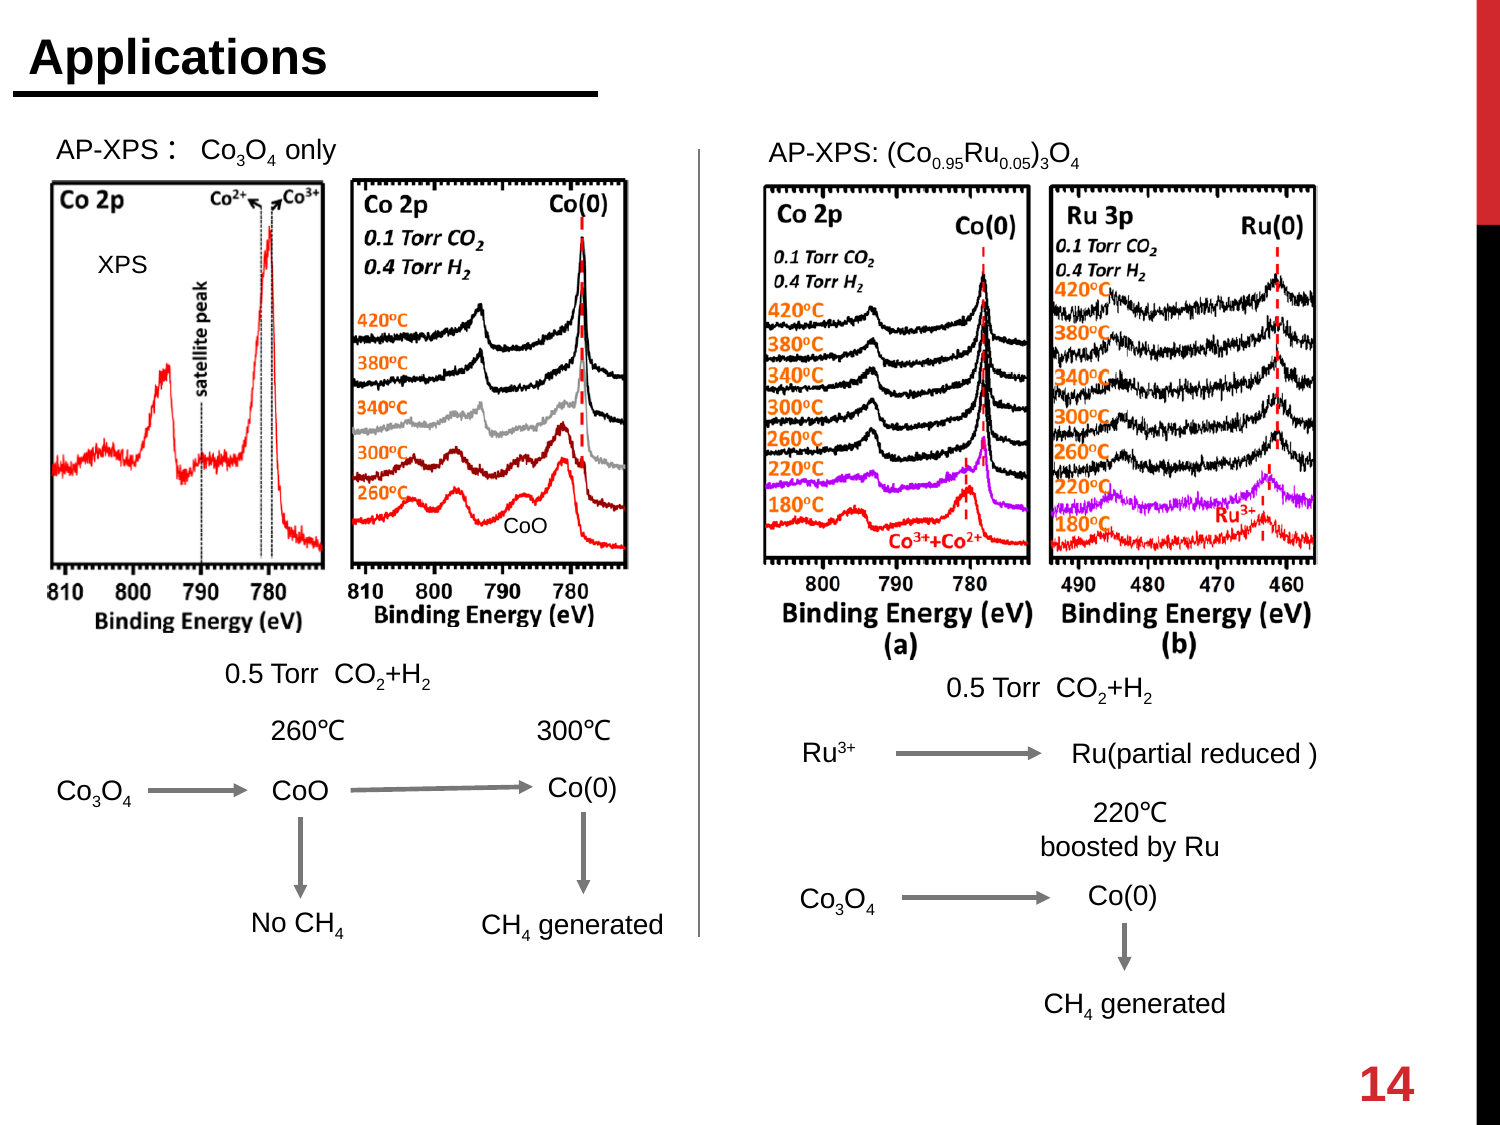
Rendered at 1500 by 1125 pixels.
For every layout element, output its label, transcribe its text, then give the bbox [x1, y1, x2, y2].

text_box 0.5 Torr CO2+H2 [209, 648, 503, 702]
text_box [350, 786, 534, 791]
text_box Co(0) [1073, 870, 1182, 919]
text_box 300℃ [521, 705, 642, 754]
text_box CH4 generated [1028, 978, 1242, 1032]
text_box 220℃ boosted by Ru [1016, 786, 1244, 869]
text_box No CH4 [235, 896, 370, 950]
text_box Co3O4 [41, 764, 158, 818]
text_box Ru(partial reduced ) [1056, 727, 1347, 777]
picture [733, 169, 1335, 671]
text_box AP-XPS：Co3O4 only [41, 123, 351, 166]
picture [38, 169, 641, 639]
text_box CH4 generated [466, 898, 679, 952]
text_box CoO [256, 764, 351, 814]
text_box Co3O4 [784, 873, 902, 927]
text_box AP-XPS: (Co0.95Ru0.05)3O4 [753, 126, 1143, 164]
text_box 260℃ [255, 705, 387, 754]
text_box Co(0) [532, 762, 641, 811]
text_box Applications [13, 16, 1194, 92]
text_box 0.5 Torr CO2+H2 [931, 674, 1225, 716]
text_box Ru3+ [787, 726, 881, 776]
slide_number 14 [1343, 1051, 1500, 1112]
